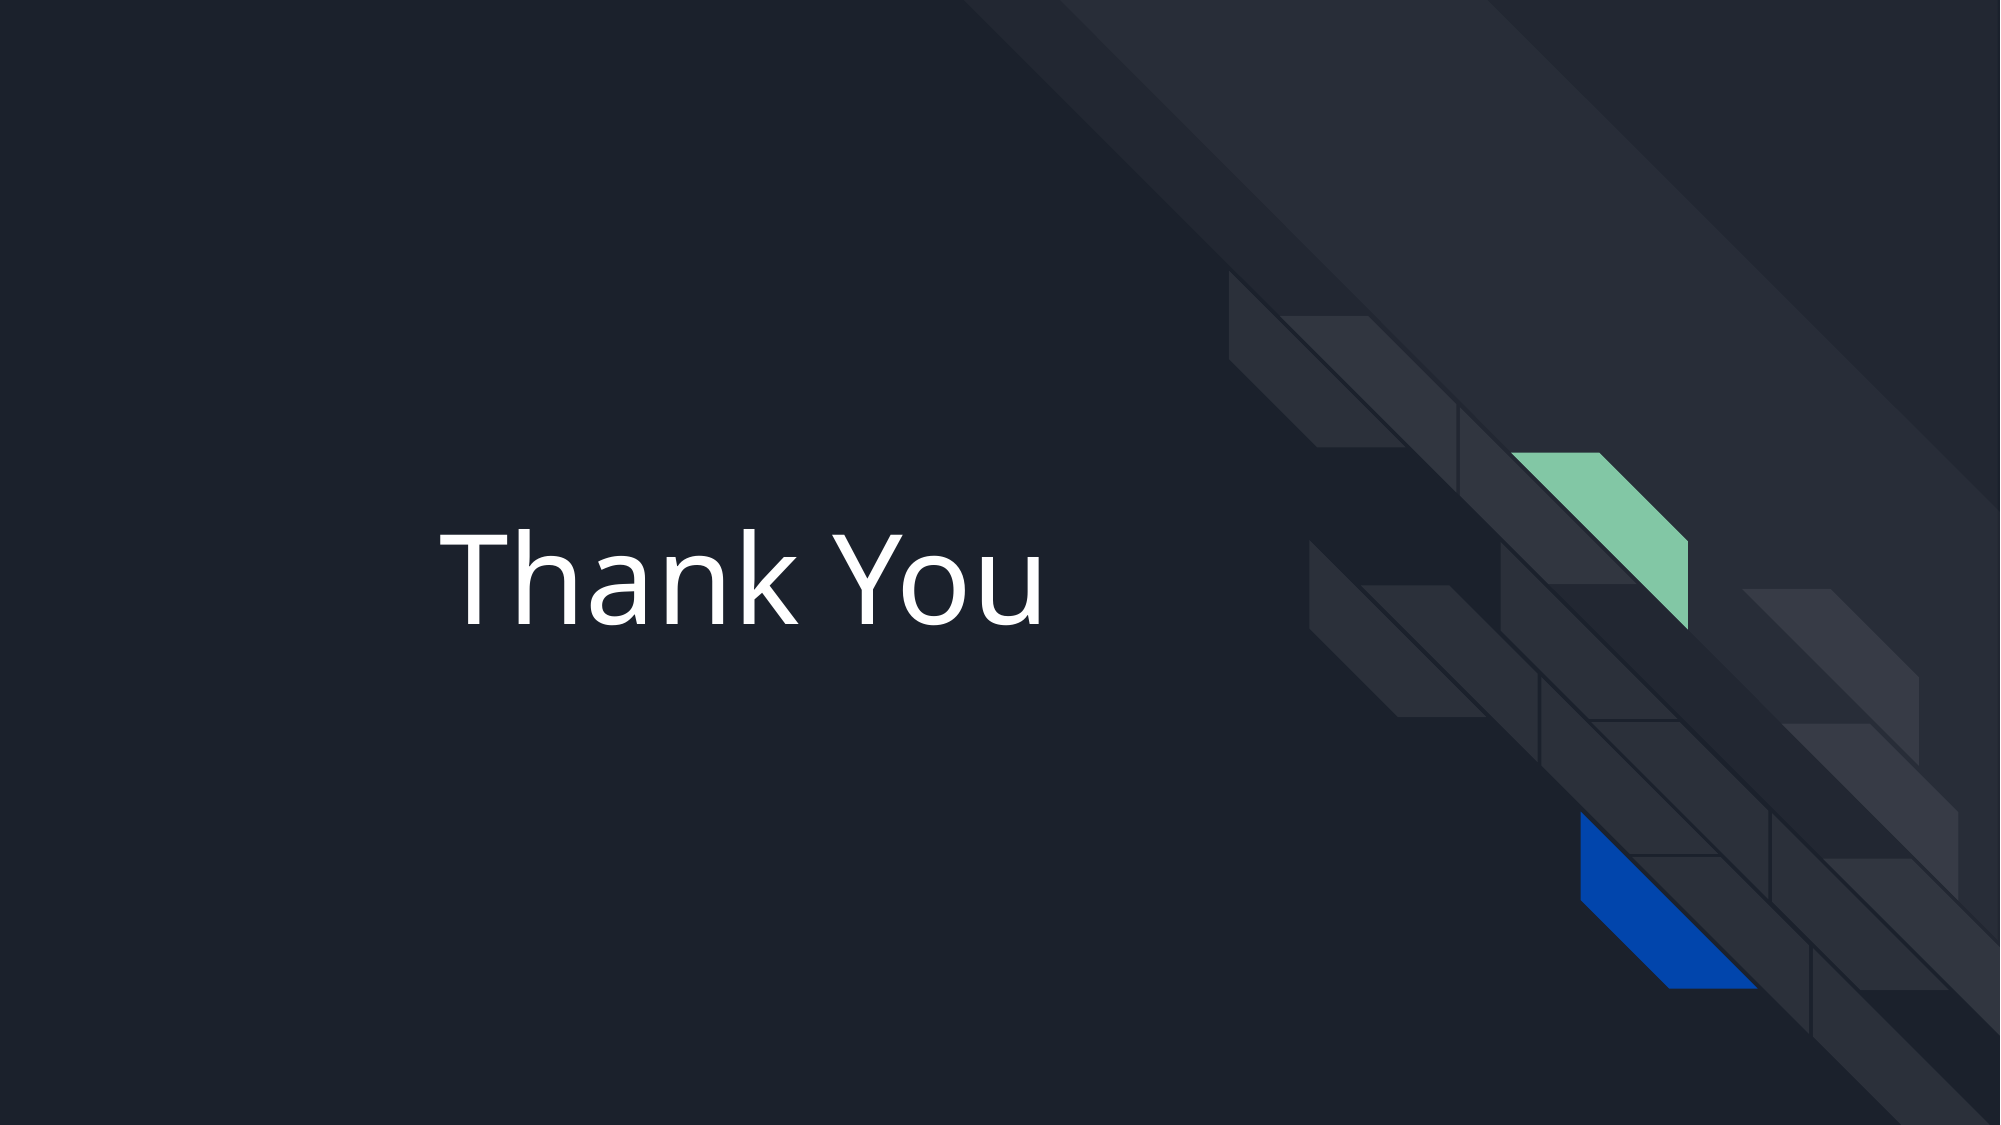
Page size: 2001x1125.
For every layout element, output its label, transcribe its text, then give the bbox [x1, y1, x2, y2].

title Thank You [180, 449, 1184, 701]
